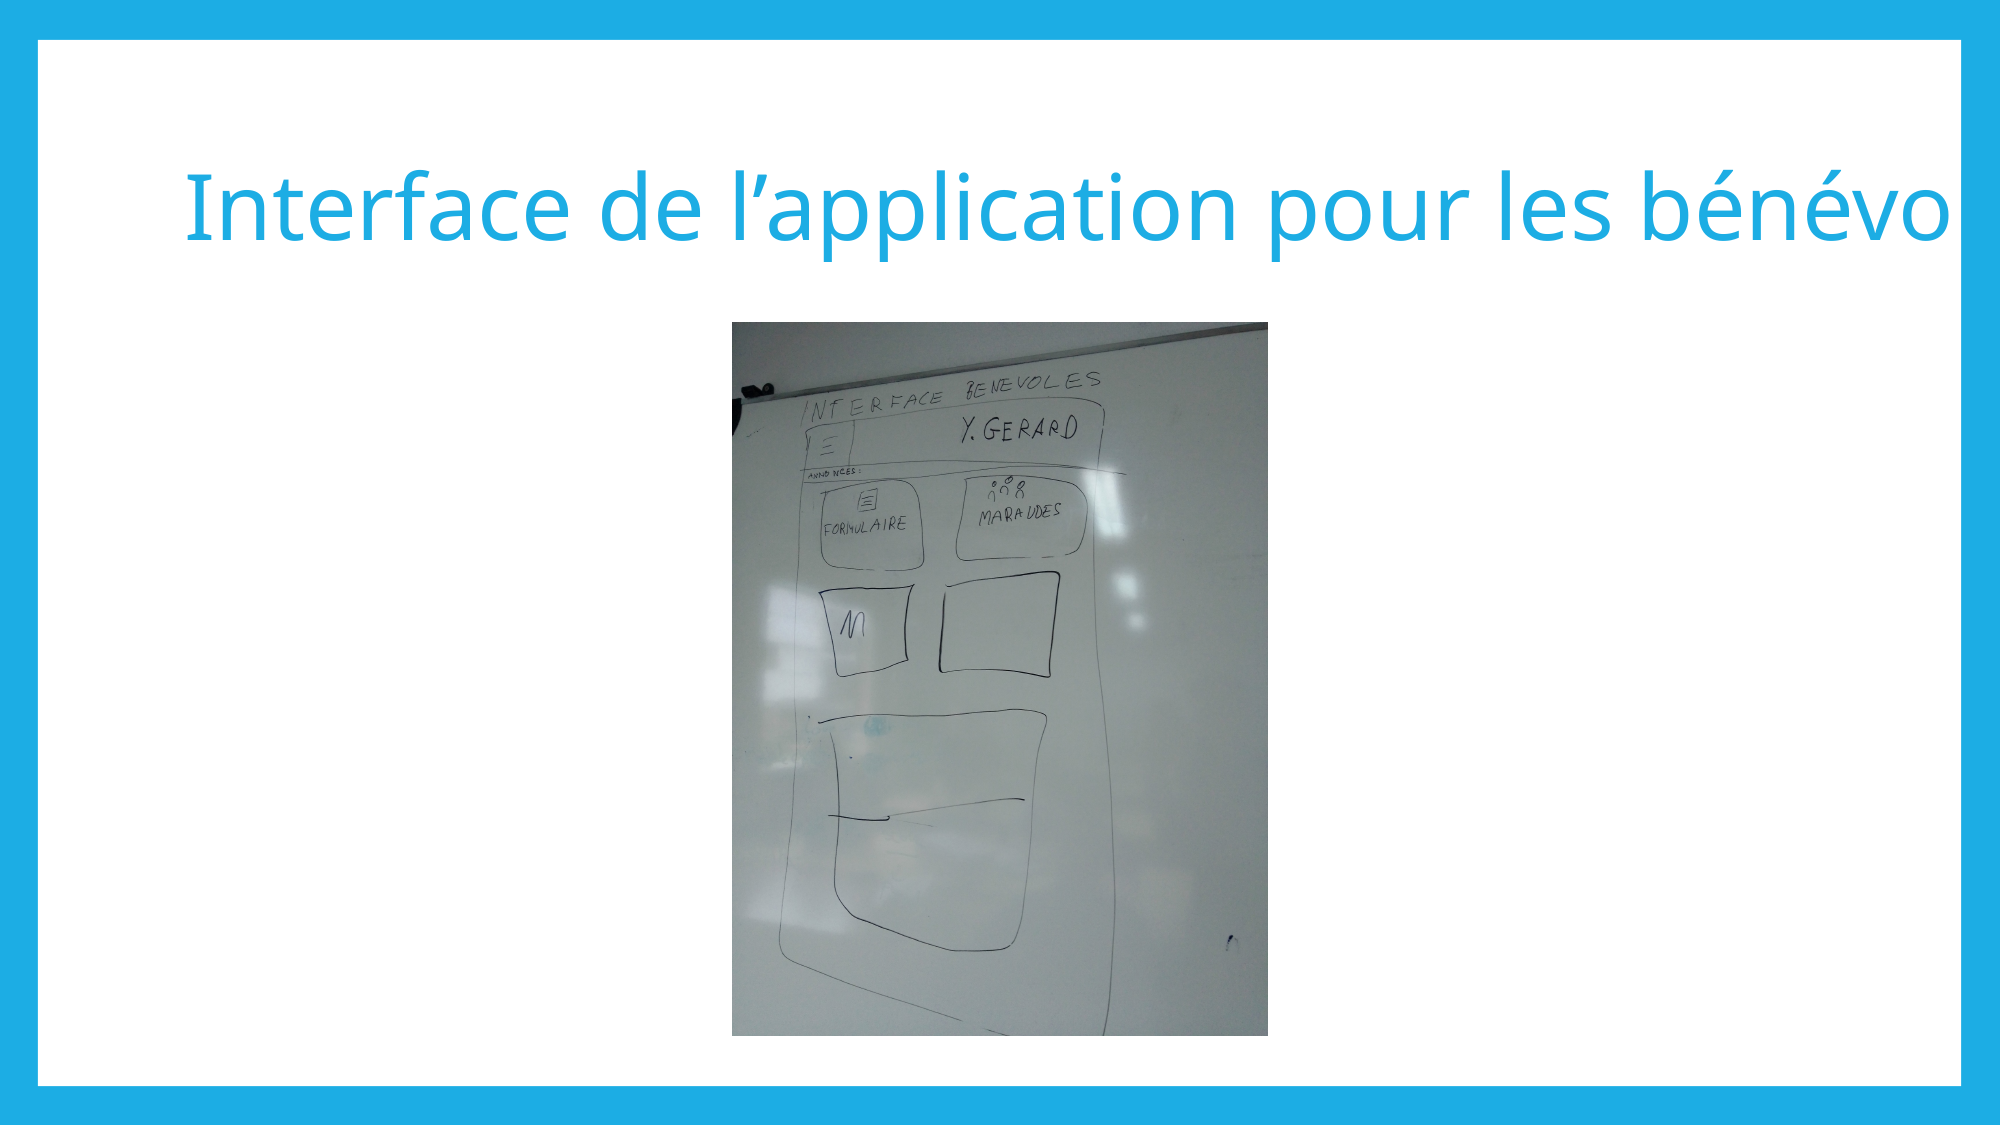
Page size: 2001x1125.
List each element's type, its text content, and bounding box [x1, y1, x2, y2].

title Interface de l’application pour les bénévoles [169, 99, 2000, 323]
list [732, 322, 1268, 1036]
